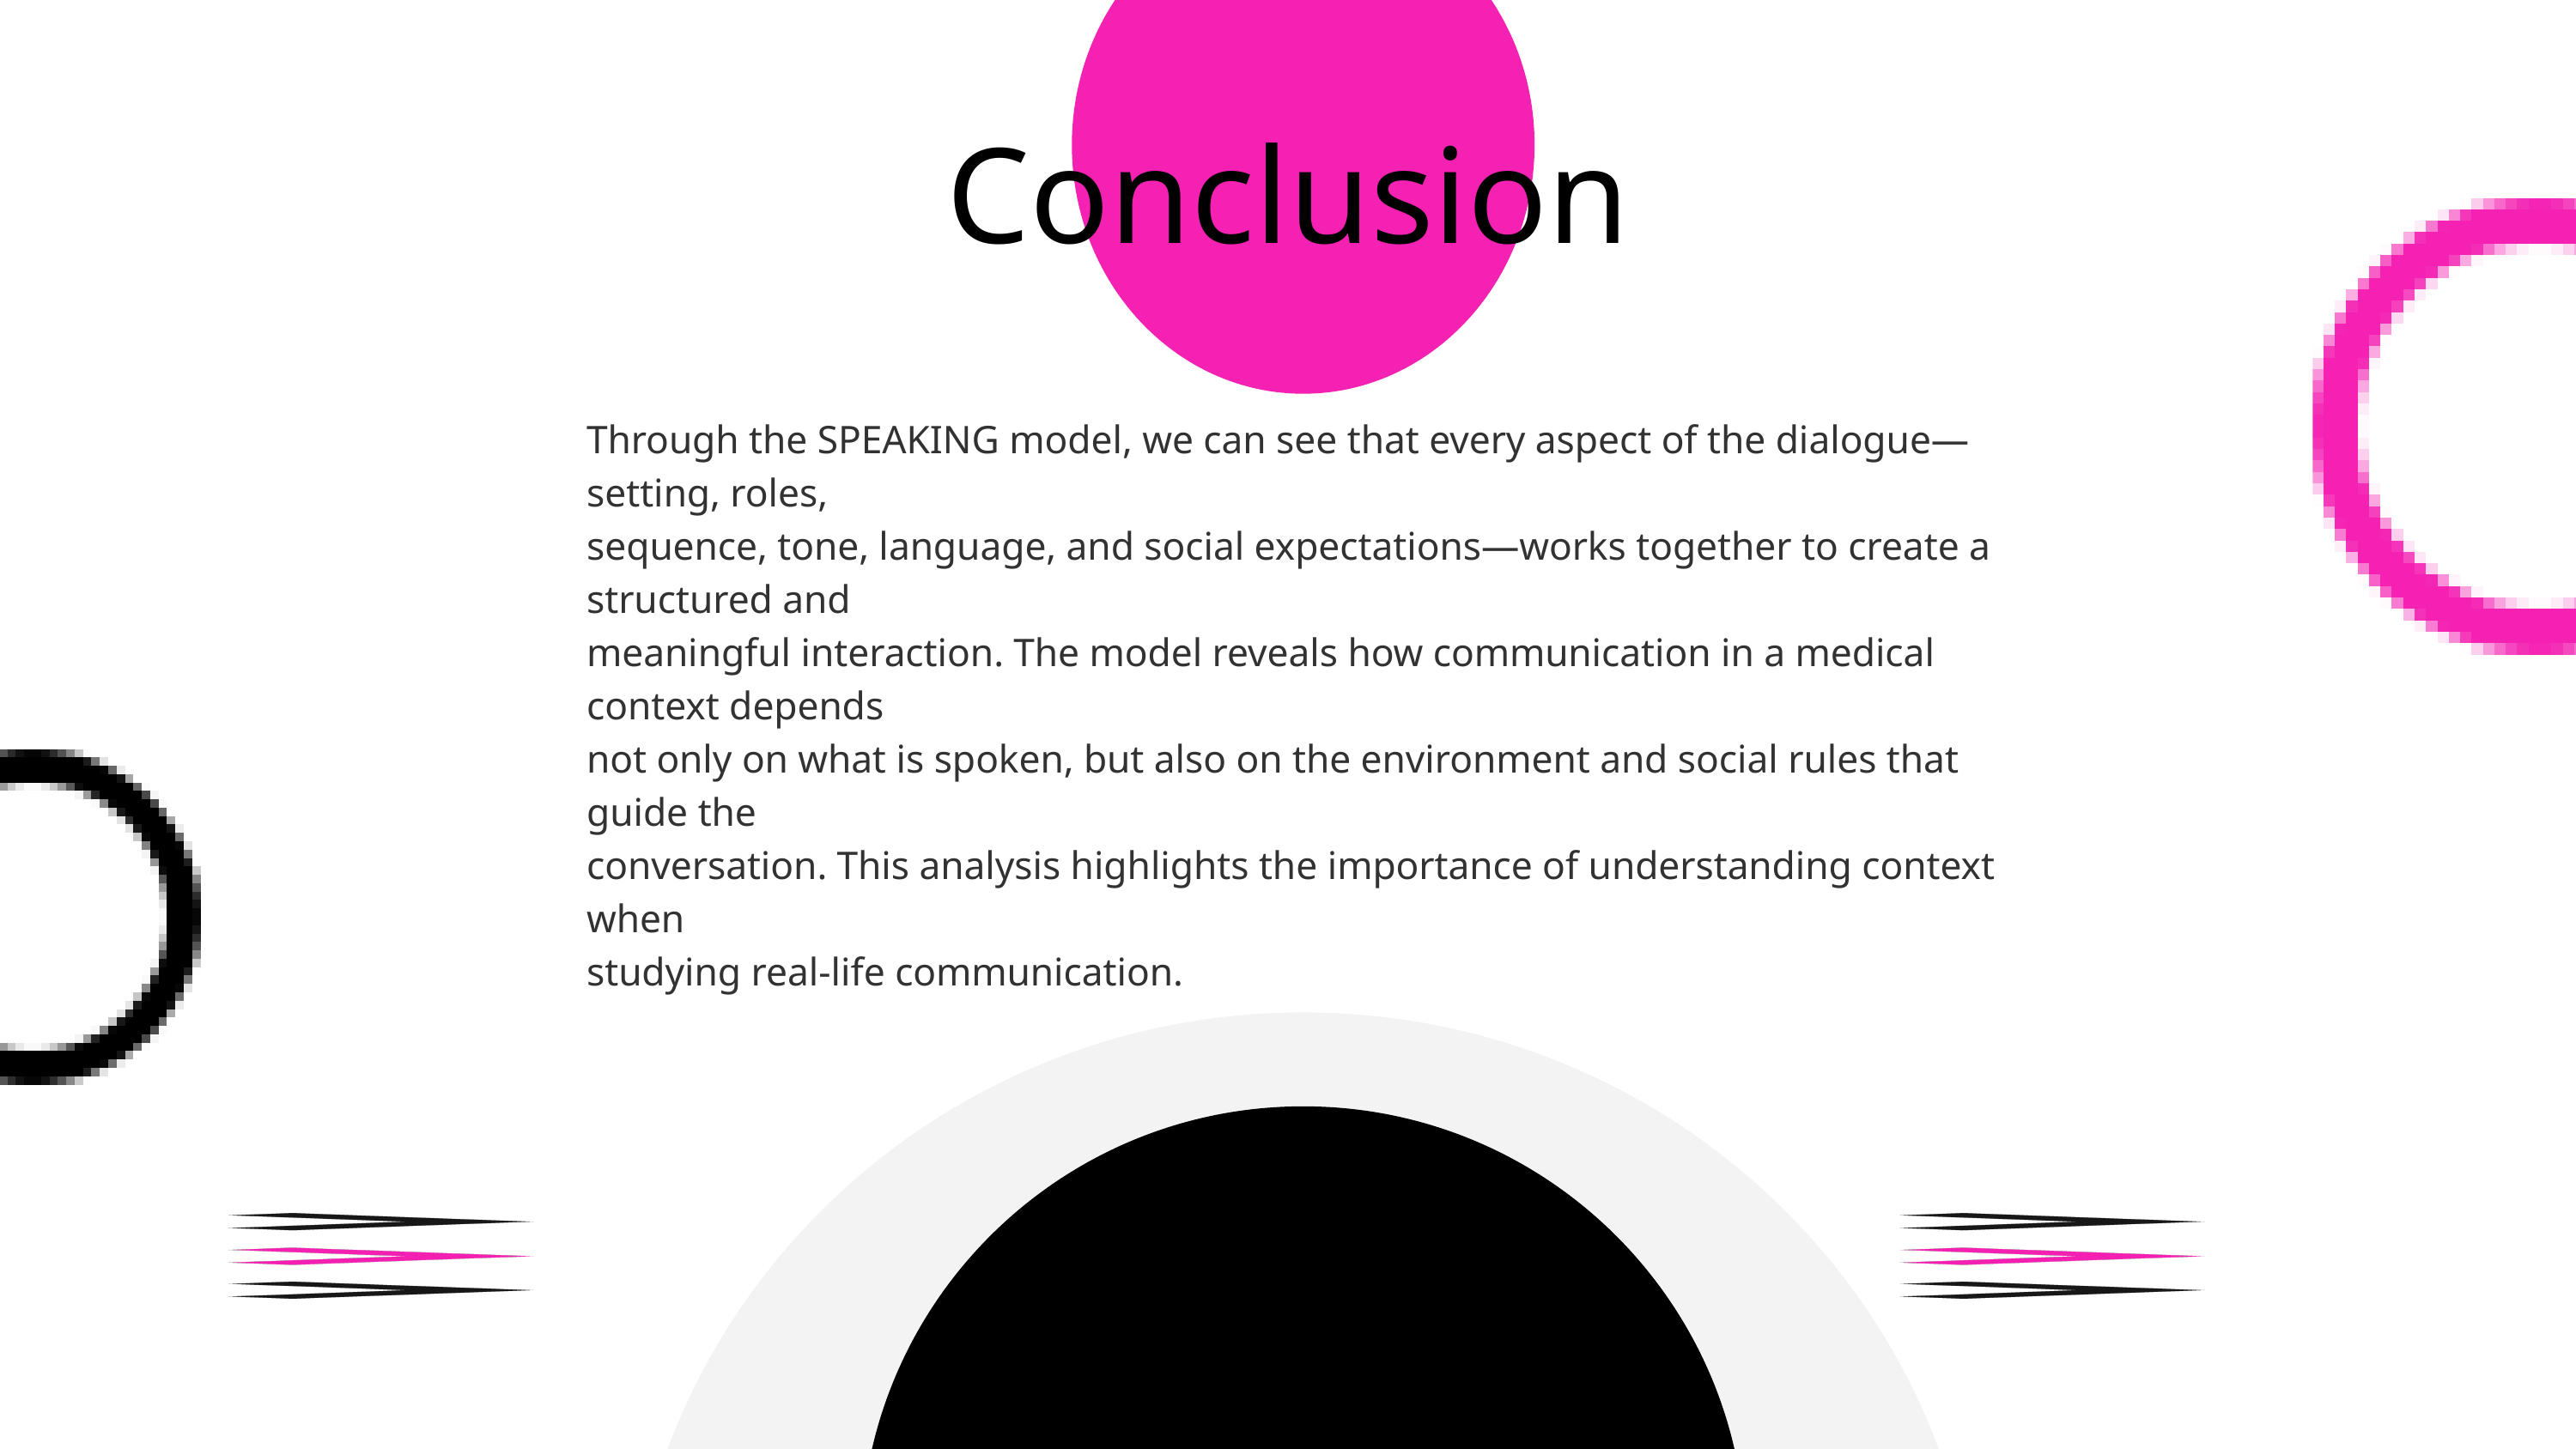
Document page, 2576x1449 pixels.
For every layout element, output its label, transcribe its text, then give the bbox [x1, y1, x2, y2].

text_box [626, 1012, 1981, 1449]
text_box Conclusion [640, 85, 1066, 270]
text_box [1072, 0, 1535, 394]
text_box Through the SPEAKING model, we can see that every aspect of the dialogue—setting, roles, sequence, tone, language, and social expectations—works together to create a structured and meaningful interaction. The model reveals how communication in a medical context depends not only on what is spoken, but also on the environment and social rules that guide the conversation. This analysis highlights the importance of understanding context when studying real-life communication. [586, 408, 2020, 994]
text_box [1983, 1213, 2378, 1304]
text_box [228, 1213, 622, 1304]
text_box Conclusion [1539, 85, 1936, 270]
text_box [860, 1106, 1747, 1449]
text_box [0, 749, 201, 1085]
text_box [2312, 198, 2576, 655]
